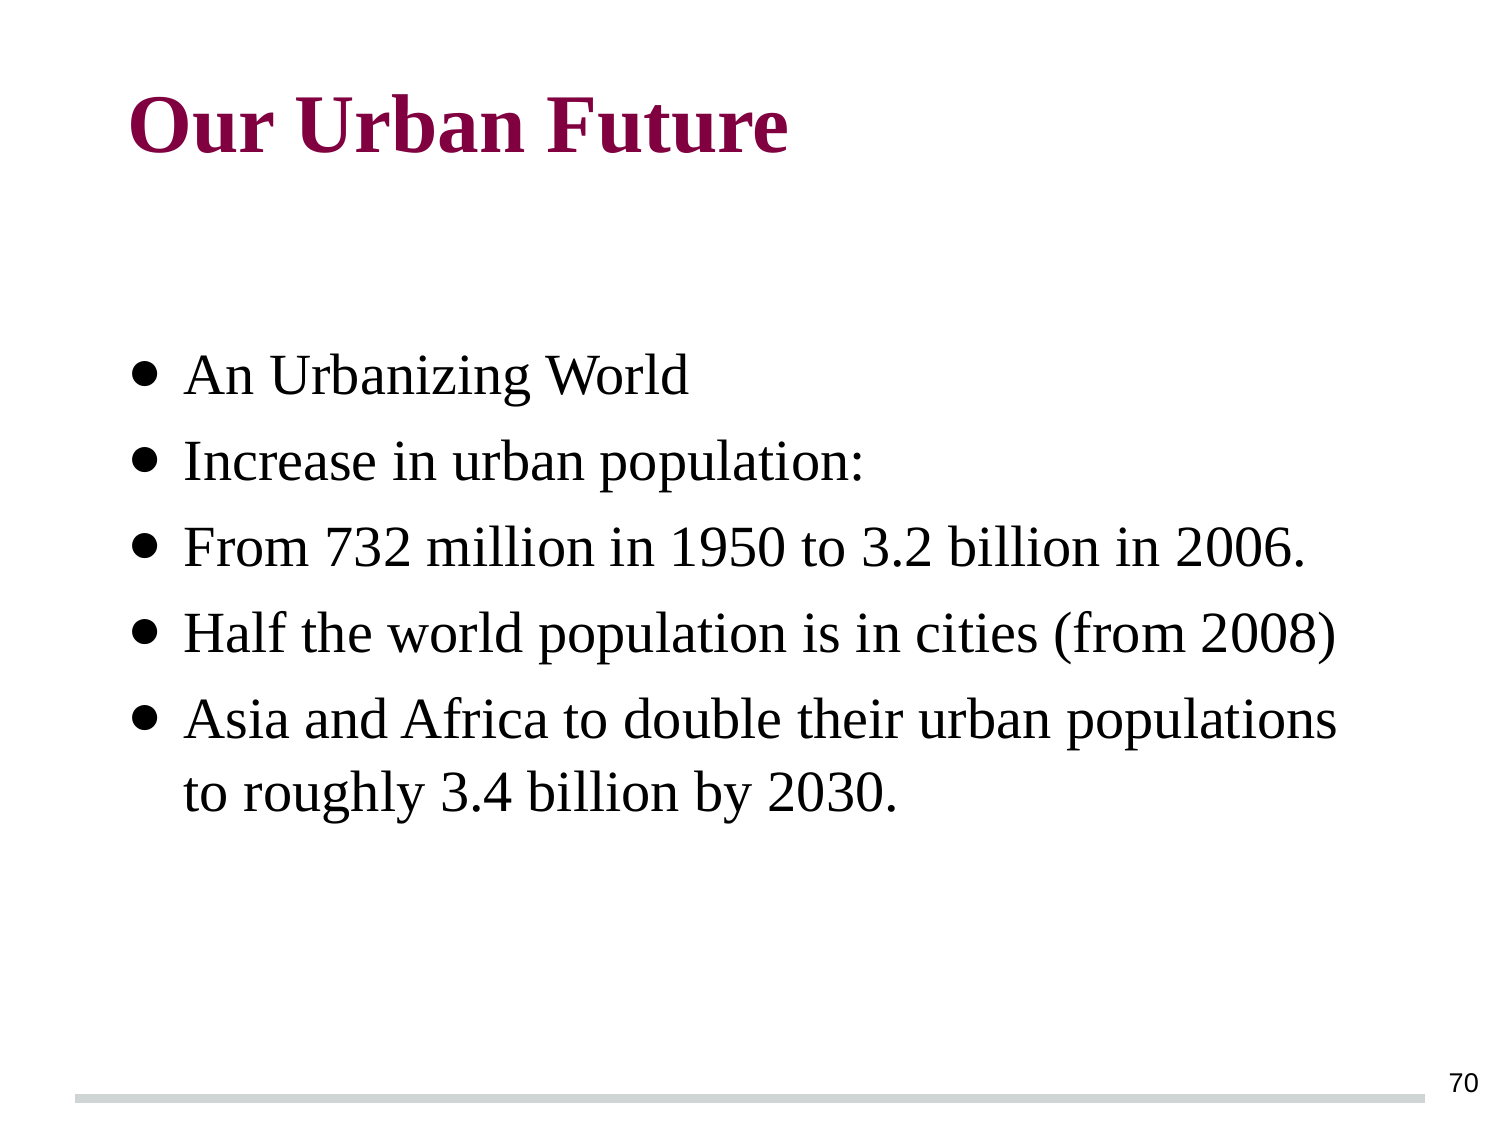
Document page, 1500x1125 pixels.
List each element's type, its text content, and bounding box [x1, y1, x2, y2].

slide_number ‹#› [1403, 1038, 1494, 1125]
title Our Urban Future [112, 24, 1388, 213]
list An Urbanizing World Increase in urban population: From 732 million in 1950 to 3.2 billion in 2006. Half the world population is in cities (from 2008)‏ Asia and Africa to double their urban populations to roughly 3.4 billion by 2030. [112, 324, 1388, 1000]
